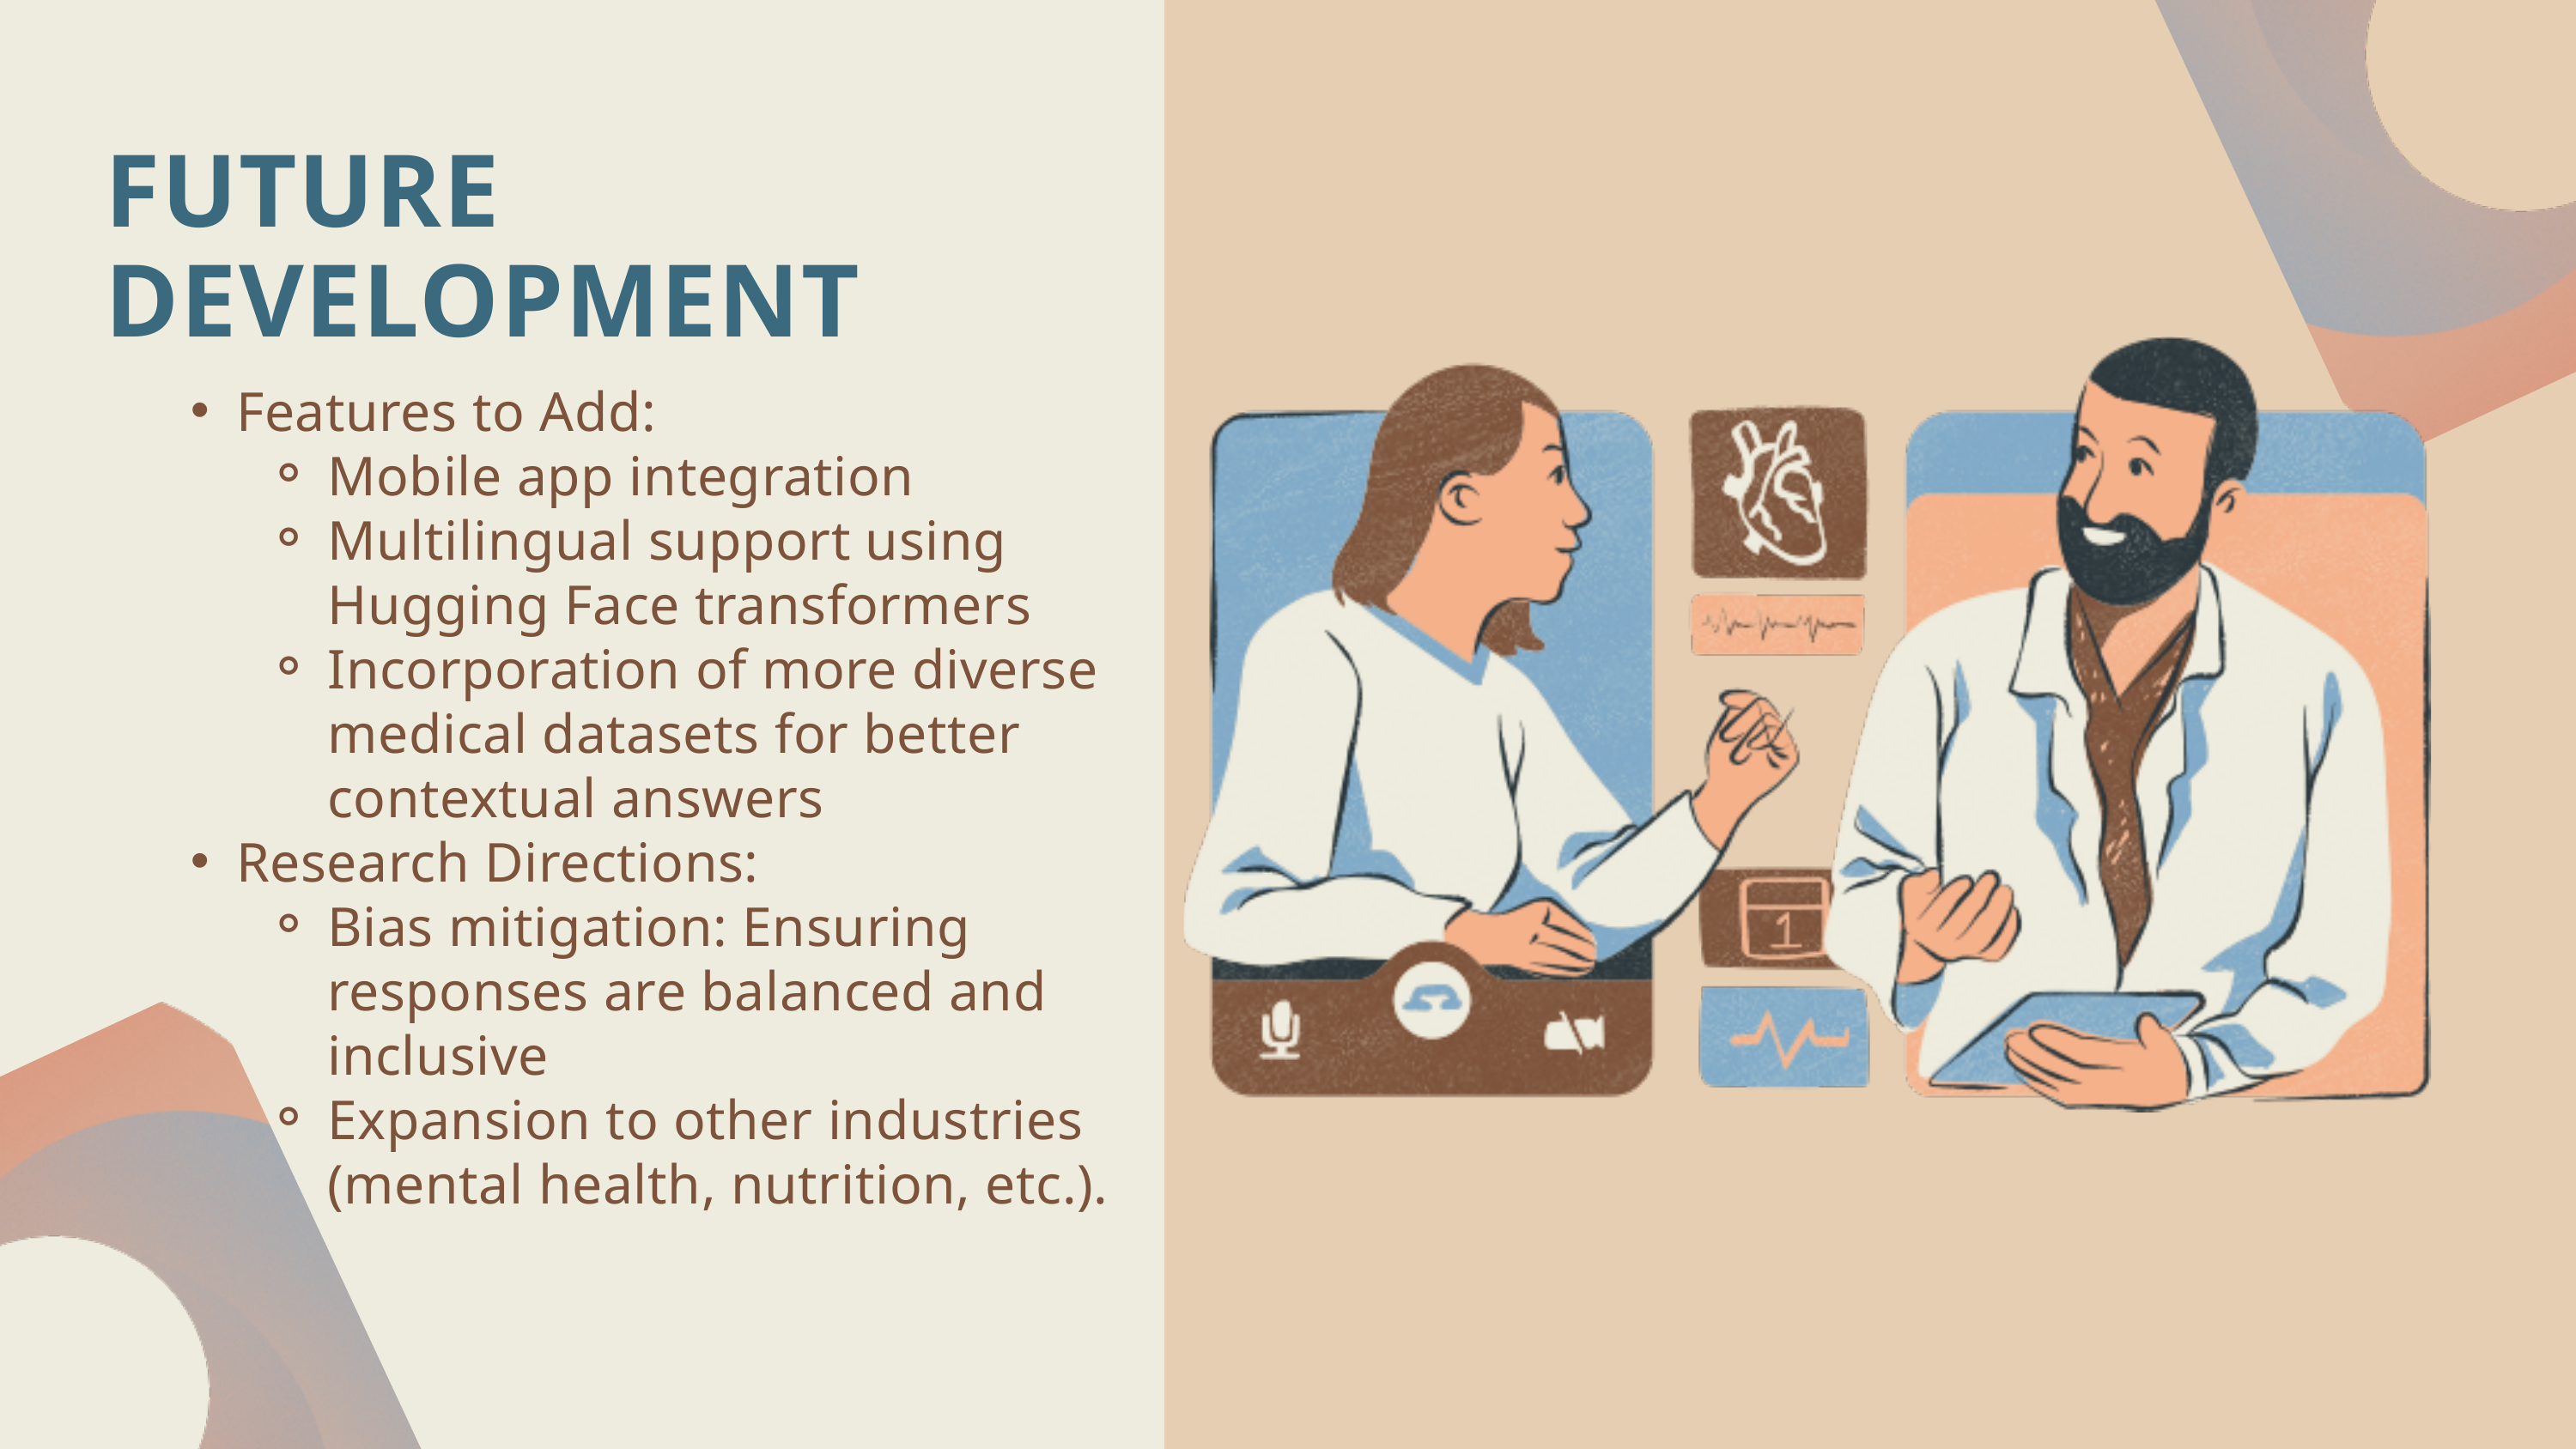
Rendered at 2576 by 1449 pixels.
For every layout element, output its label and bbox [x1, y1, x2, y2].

text_box [2154, 0, 2576, 440]
text_box [0, 0, 1164, 1449]
text_box [1183, 336, 2432, 1113]
